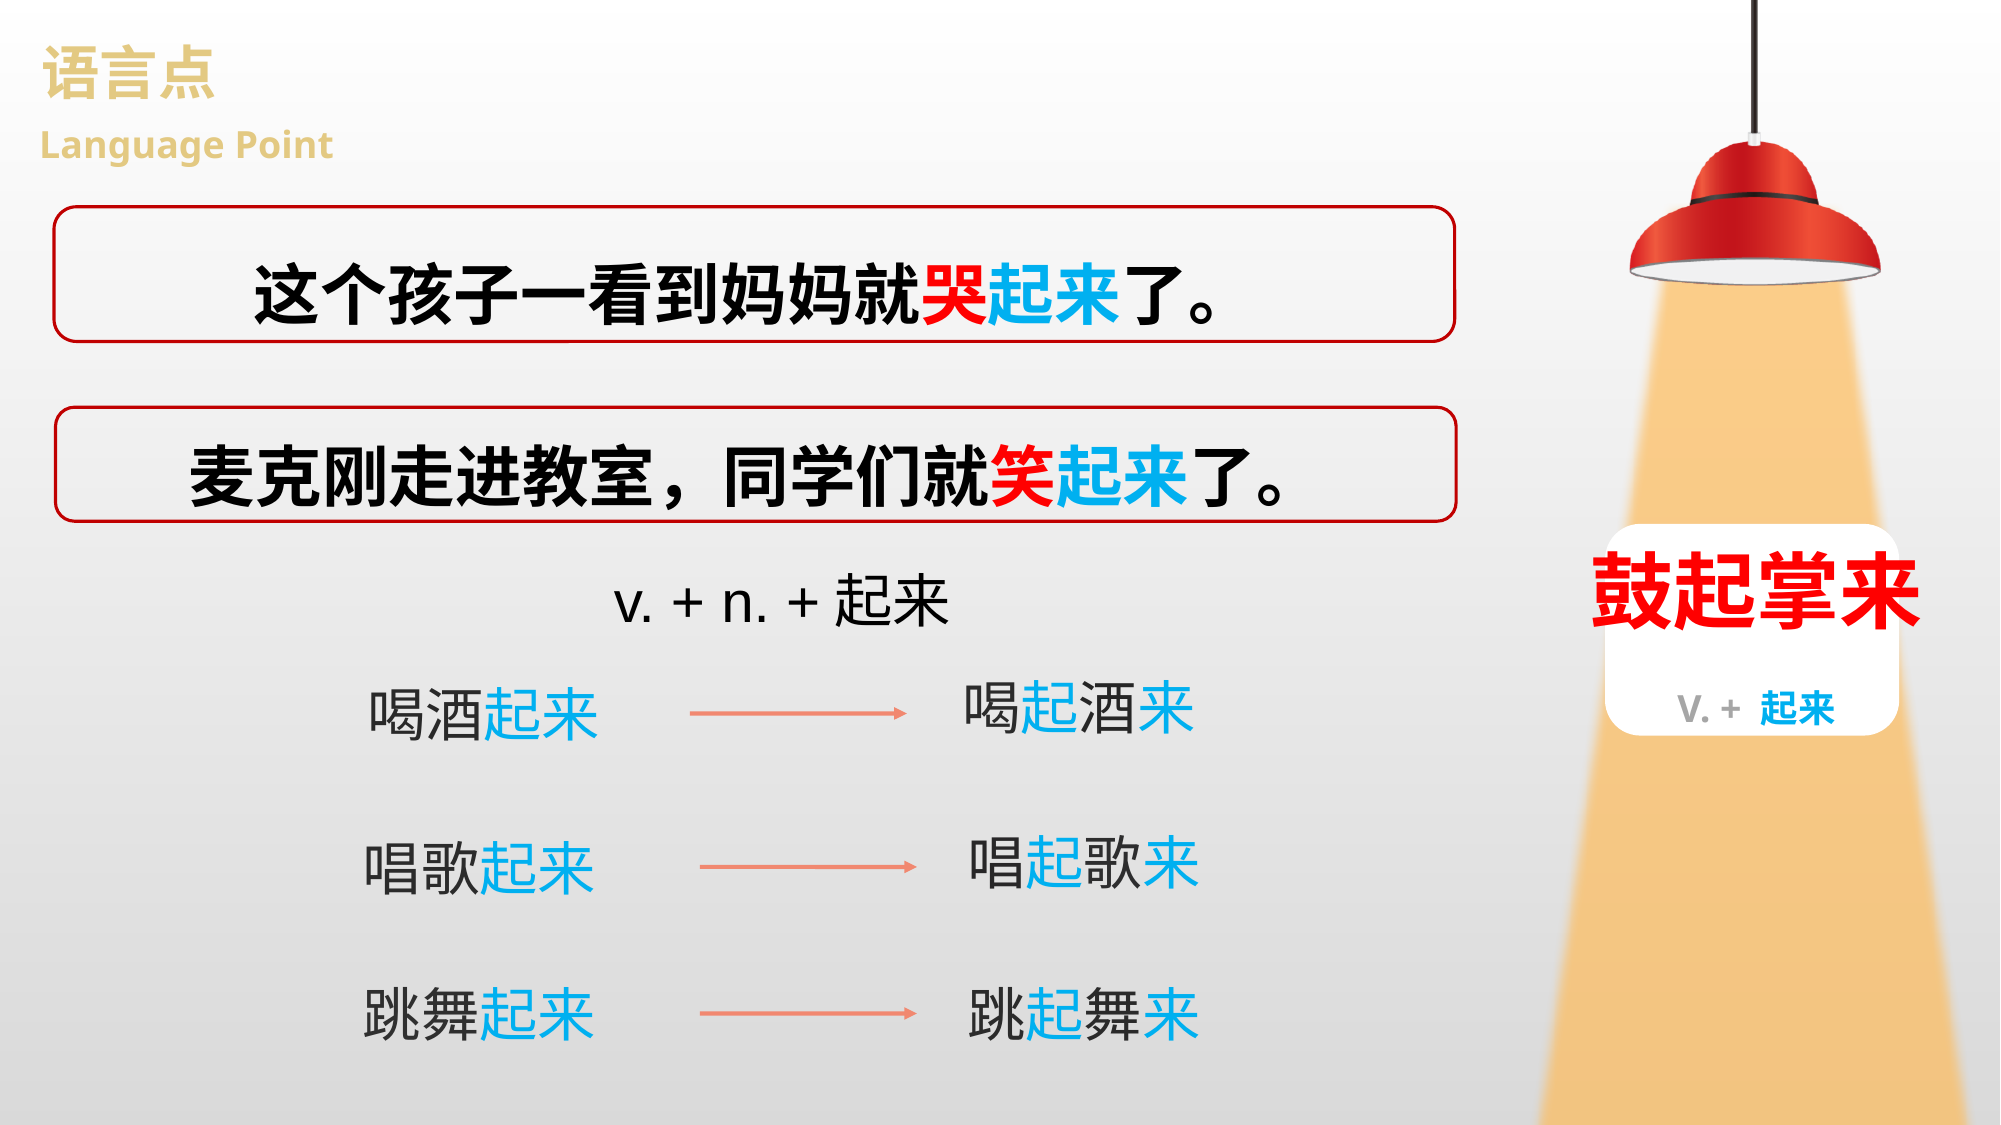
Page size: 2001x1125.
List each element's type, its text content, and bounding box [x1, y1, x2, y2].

text_box 语言点 [27, 28, 1066, 114]
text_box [1523, 523, 1990, 785]
text_box [699, 860, 917, 874]
text_box 唱歌起来 [357, 826, 784, 908]
text_box 喝起酒来 [956, 665, 1236, 748]
text_box [1633, 295, 1876, 523]
text_box 跳舞起来 [357, 972, 784, 1055]
picture [1603, 0, 1900, 295]
text_box 唱起歌来 [961, 820, 1388, 902]
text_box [55, 386, 1457, 524]
text_box [699, 1007, 917, 1020]
text_box [689, 707, 907, 720]
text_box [53, 205, 1455, 342]
text_box 喝酒起来 [361, 672, 654, 755]
text_box 跳起舞来 [961, 972, 1236, 1054]
text_box v. + n. +起来 [608, 558, 1066, 640]
text_box [1545, 785, 1963, 1125]
text_box Language Point [24, 113, 349, 174]
